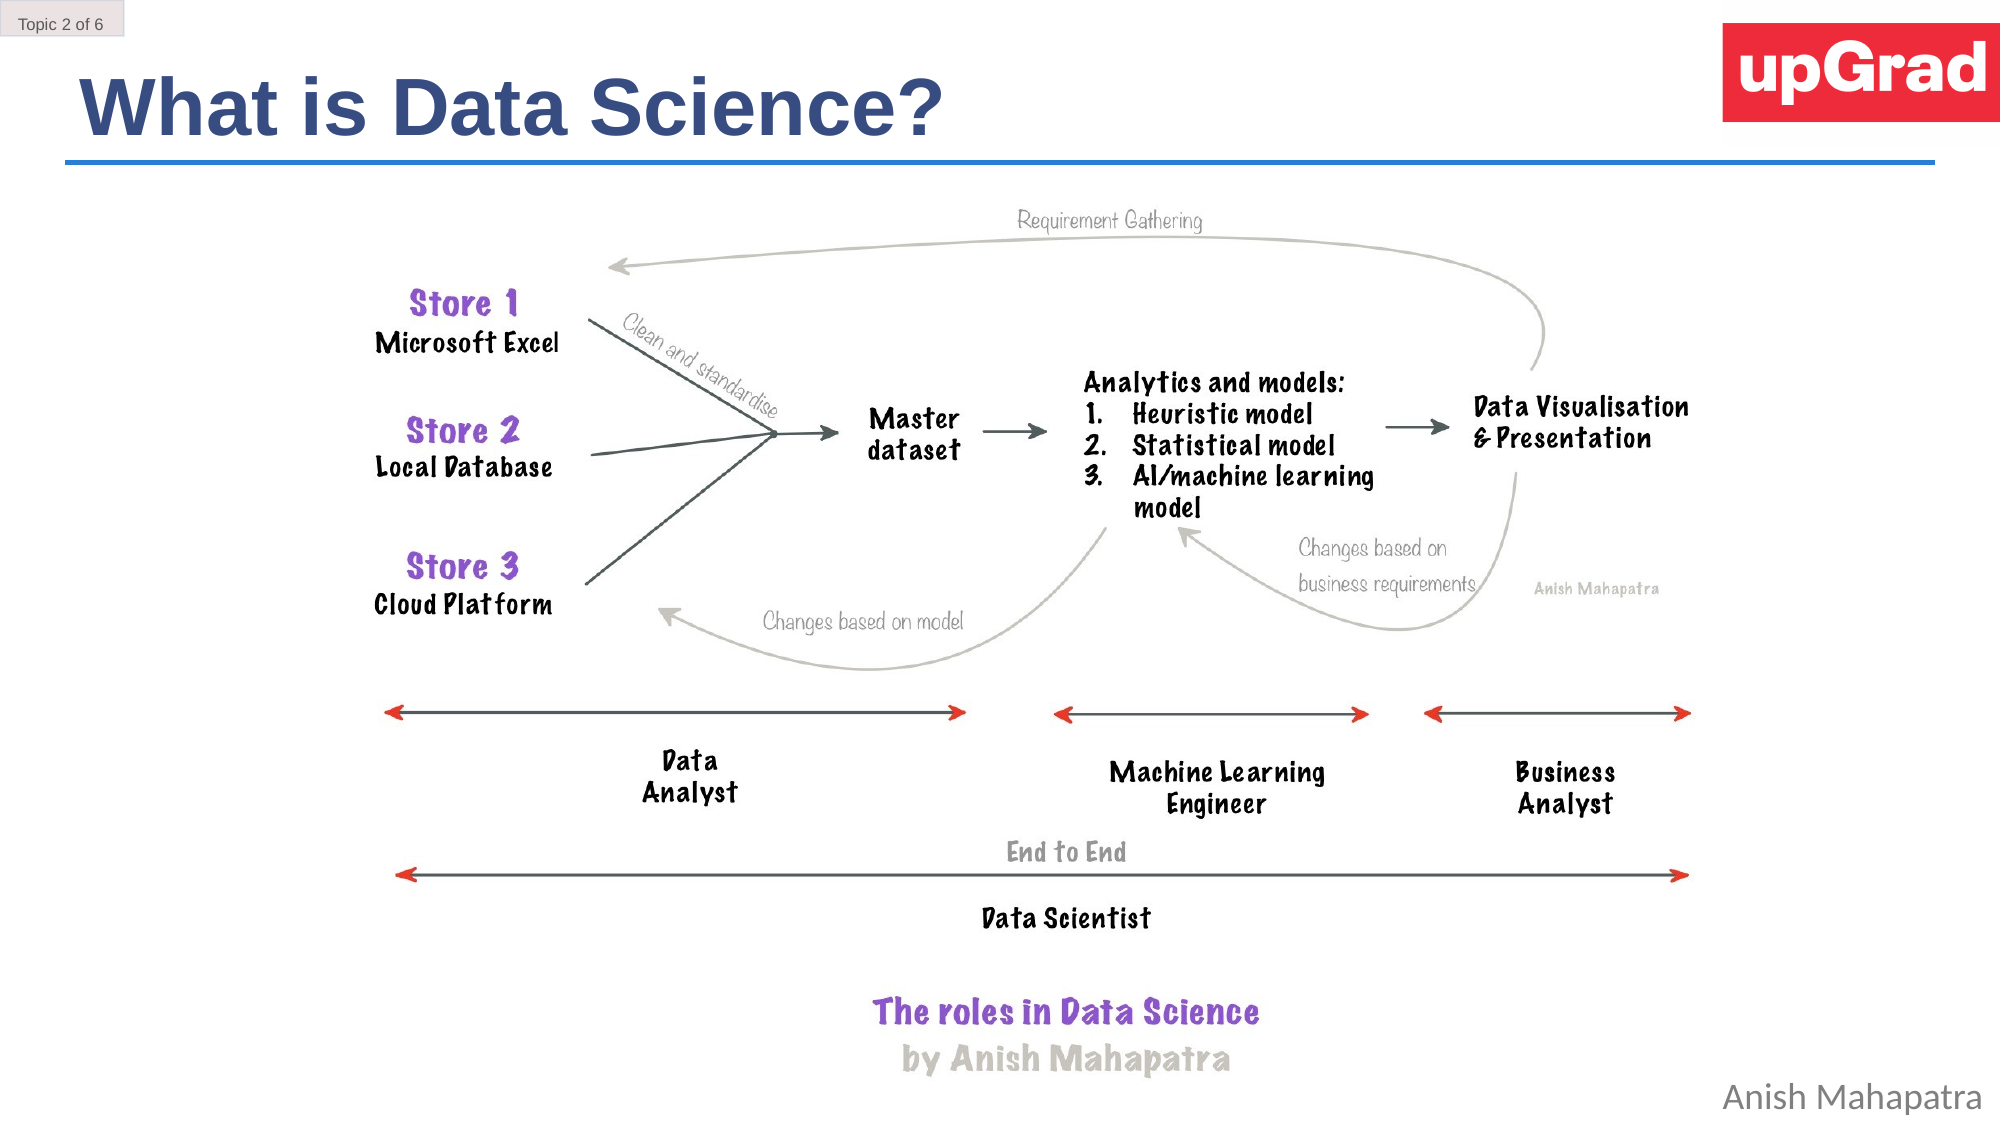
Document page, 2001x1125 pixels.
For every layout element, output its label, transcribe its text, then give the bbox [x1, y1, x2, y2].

text_box What is Data Science? [65, 46, 1706, 159]
picture [1722, 0, 2000, 146]
picture [287, 171, 1713, 1125]
text_box Topic 2 of 6 [3, 0, 124, 42]
